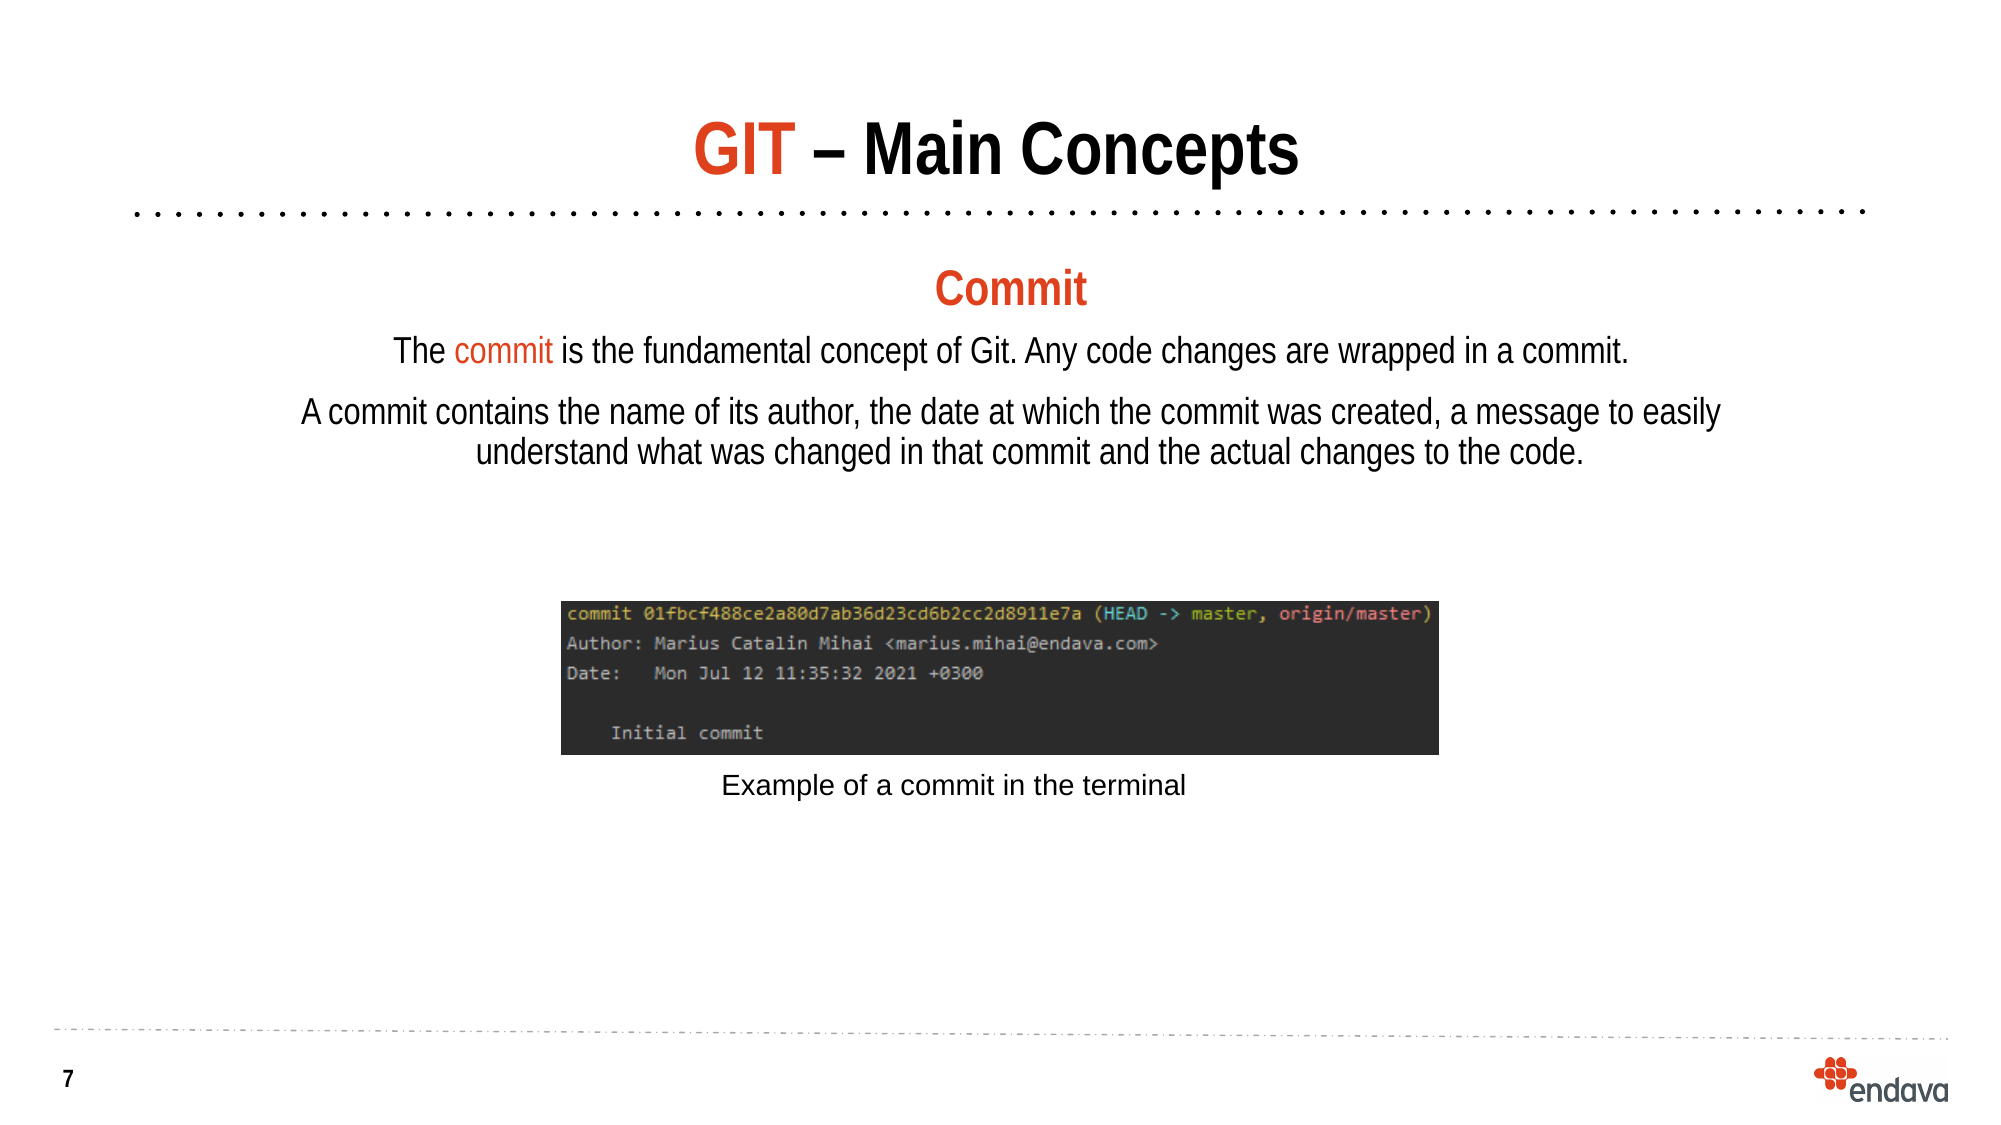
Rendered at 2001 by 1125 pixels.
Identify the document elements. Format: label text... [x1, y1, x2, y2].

text_box The commit is the fundamental concept of Git. Any code changes are wrapped in a commit. A commit contains the name of its author, the date at which the commit was created, a message to easily understand what was changed in that commit and the actual changes to the code. [193, 323, 1807, 532]
list Commit [193, 253, 1807, 323]
picture [1814, 1057, 1948, 1102]
title GIT – Main Concepts [198, 26, 1812, 195]
picture [561, 601, 1439, 756]
text_box Example of a commit in the terminal [665, 764, 1244, 809]
